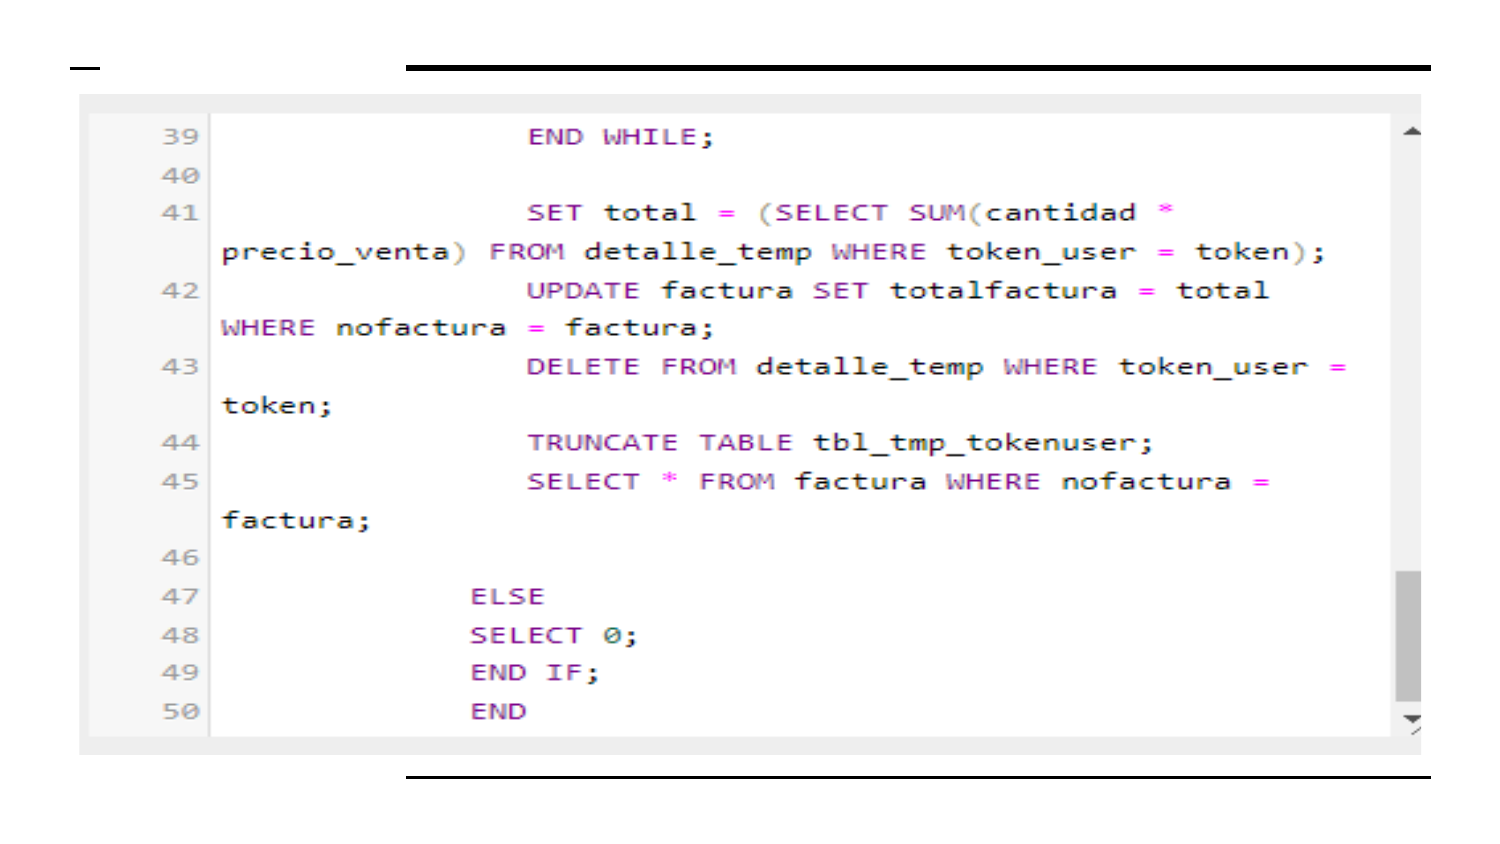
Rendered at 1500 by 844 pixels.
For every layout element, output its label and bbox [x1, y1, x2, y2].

picture [78, 94, 1422, 755]
